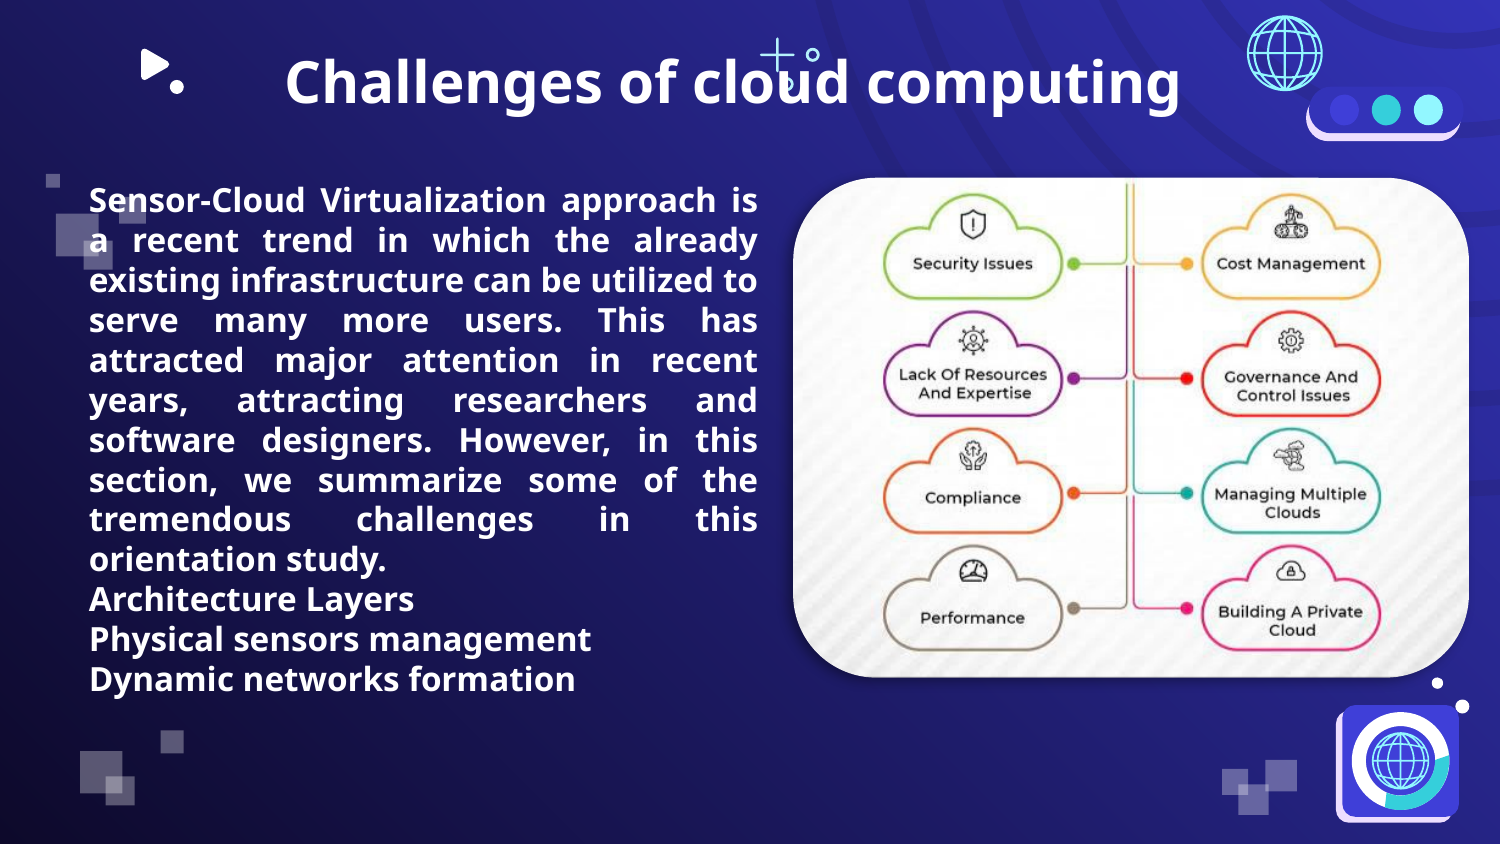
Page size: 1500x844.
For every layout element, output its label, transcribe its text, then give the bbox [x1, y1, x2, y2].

picture [792, 177, 1470, 678]
text_box Sensor-Cloud Virtualization approach is a recent trend in which the already existing infrastructure can be utilized to serve many more users. This has attracted major attention in recent years, attracting researchers and software designers. However, in this section, we summarize some of the tremendous challenges in this orientation study. Architecture Layers Physical sensors management Dynamic networks formation [74, 171, 774, 706]
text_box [1305, 86, 1464, 142]
title Challenges of cloud computing [183, 9, 1257, 117]
text_box [169, 79, 184, 94]
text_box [1335, 704, 1460, 823]
